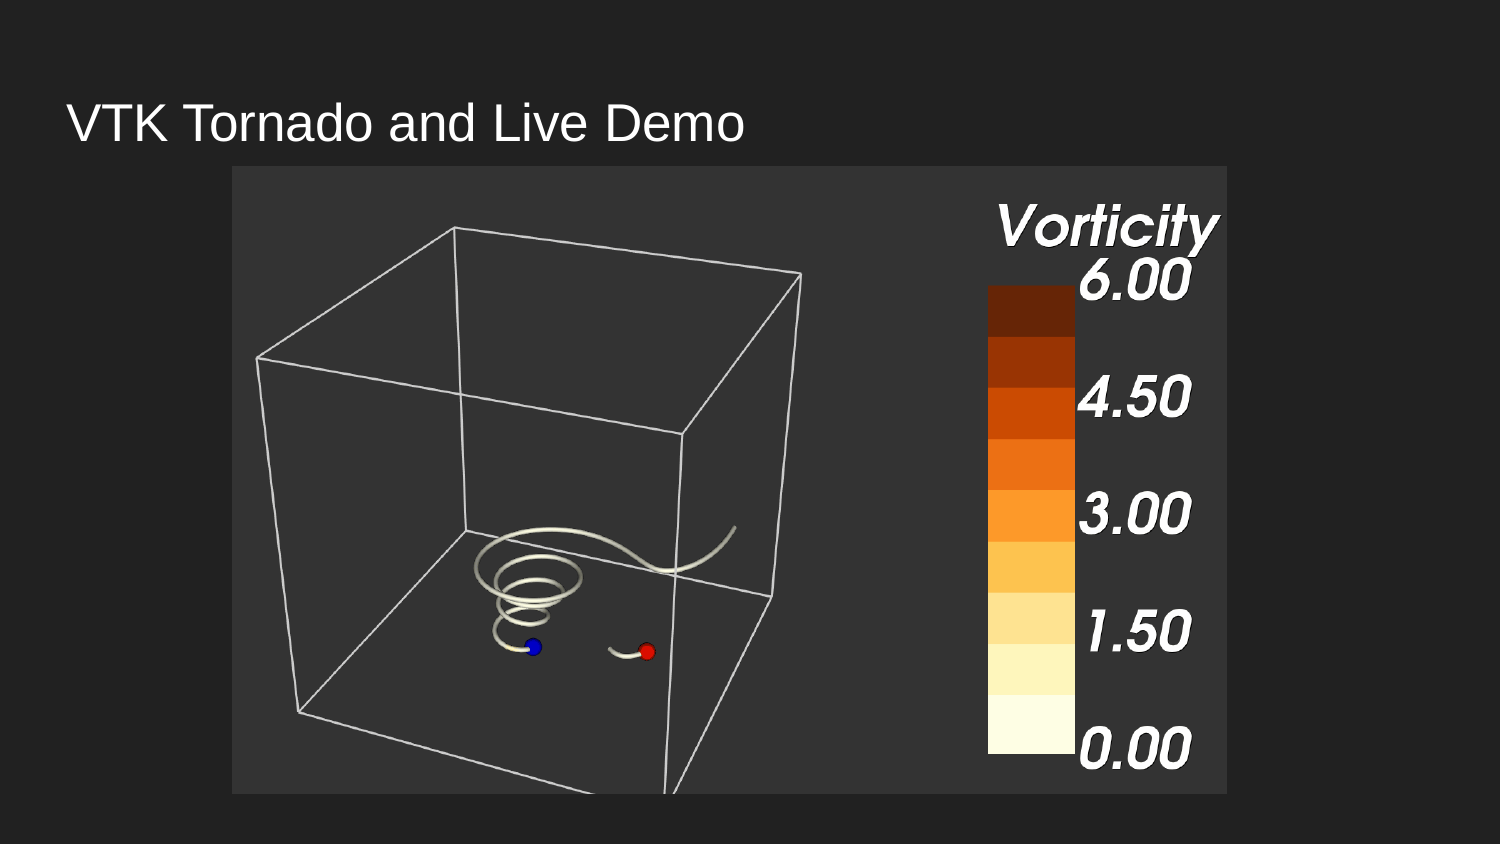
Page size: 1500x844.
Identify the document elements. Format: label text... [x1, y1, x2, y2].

title VTK Tornado and Live Demo [51, 72, 1449, 167]
picture [232, 166, 1227, 794]
